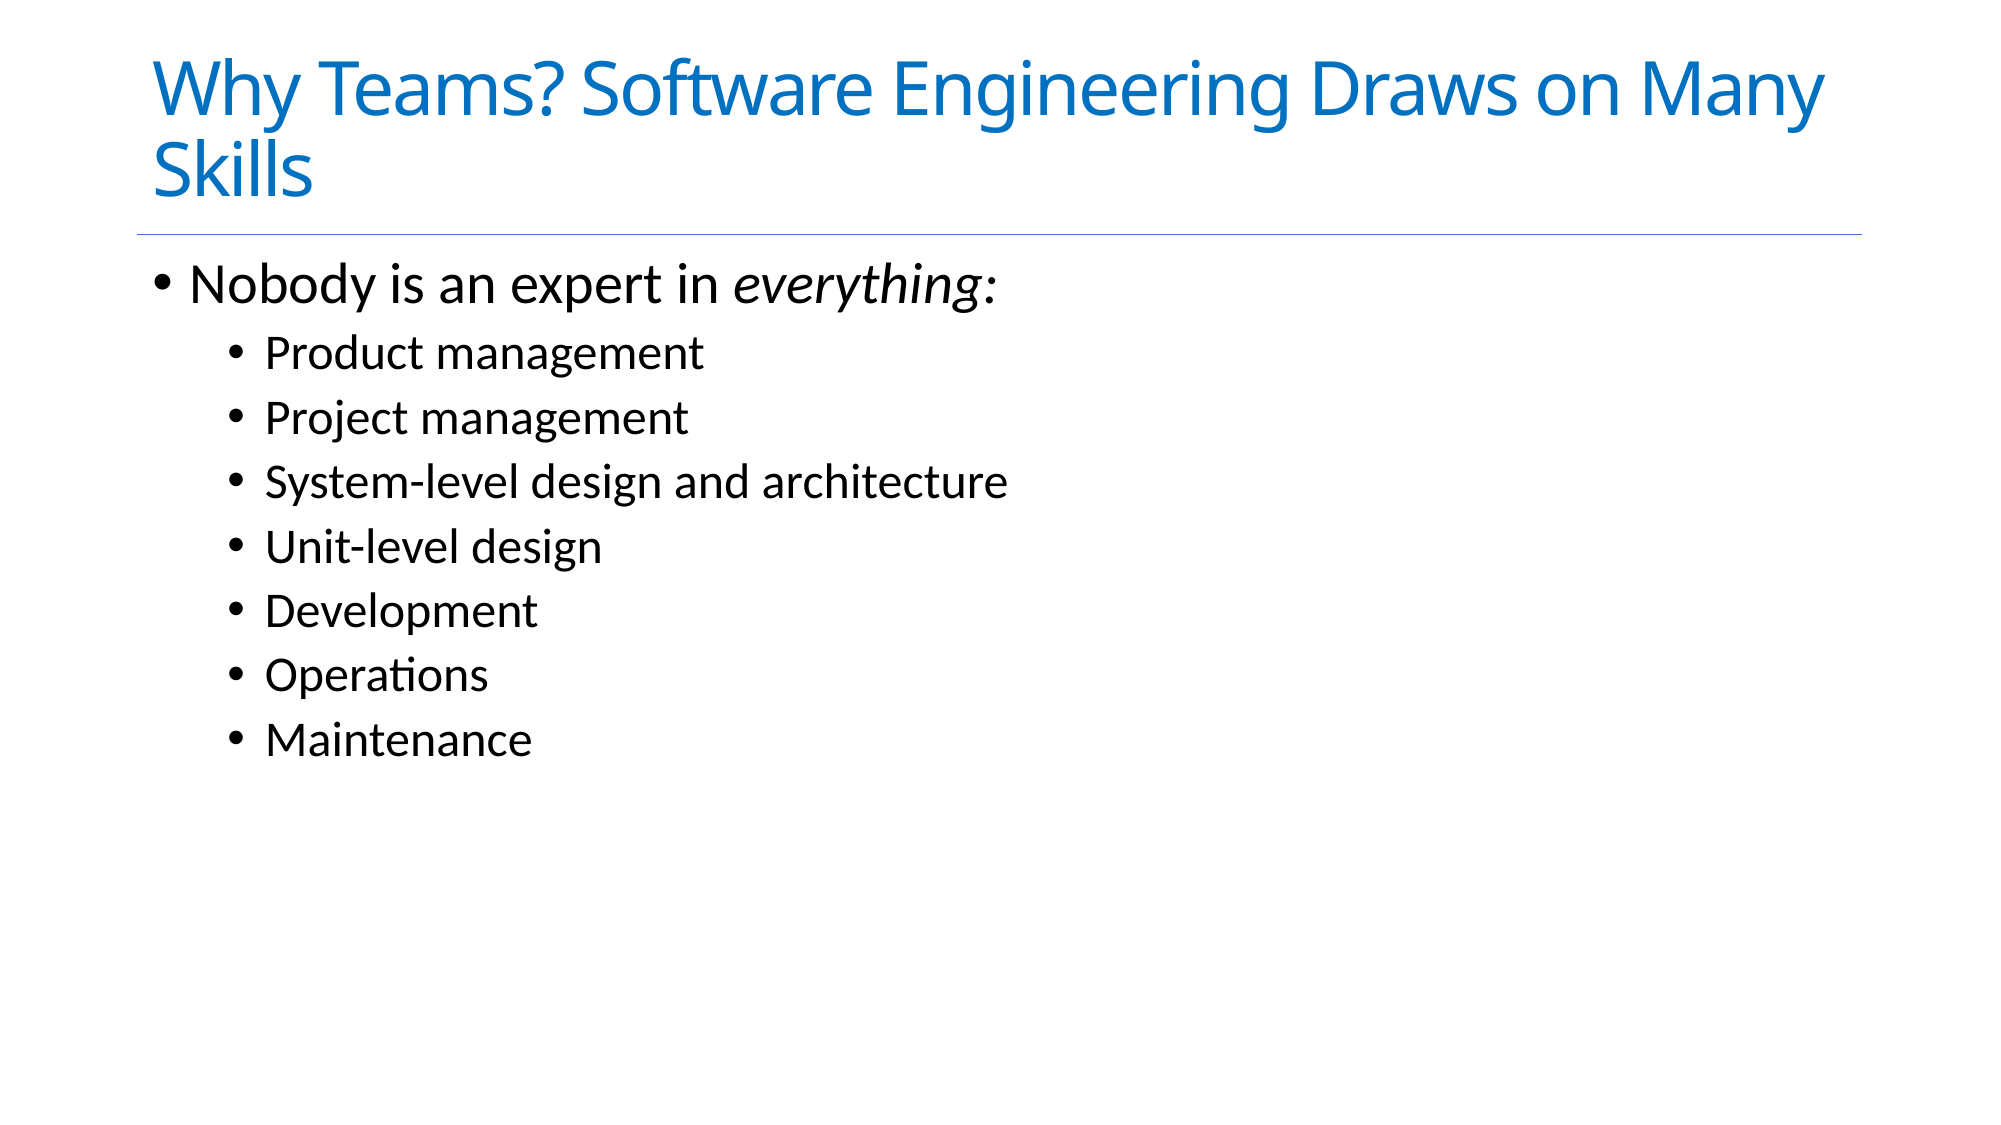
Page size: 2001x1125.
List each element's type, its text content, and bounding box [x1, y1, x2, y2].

title Why Teams? Software Engineering Draws on Many Skills [137, 3, 1863, 221]
list Nobody is an expert in everything: Product management Project management System-level design and architecture Unit-level design Development Operations Maintenance [137, 246, 1432, 960]
